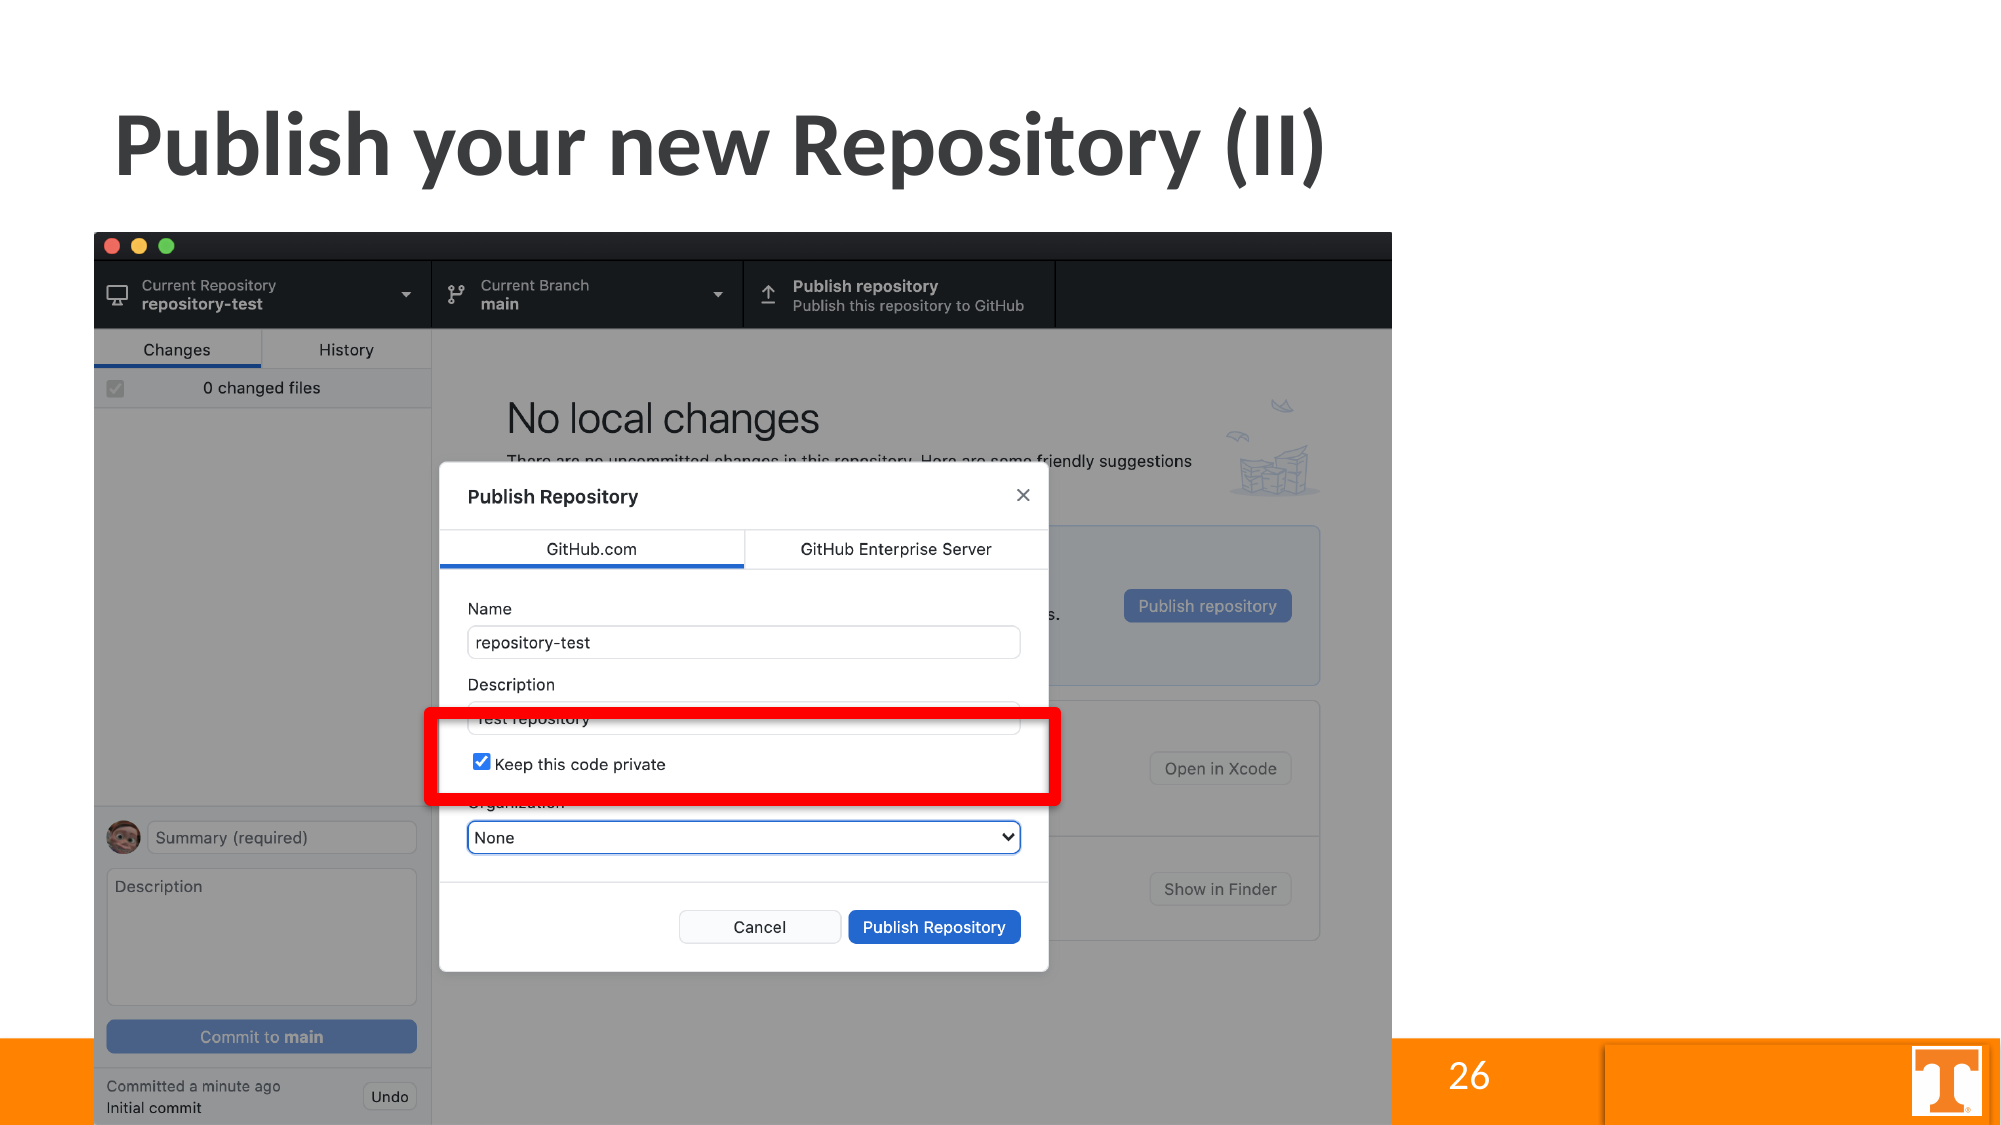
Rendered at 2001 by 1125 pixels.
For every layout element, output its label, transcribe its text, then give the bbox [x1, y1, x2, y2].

picture [1912, 1046, 1982, 1116]
picture [94, 231, 1392, 1125]
slide_number 26 [1396, 1042, 1506, 1103]
title Publish your new Repository (II) [99, 45, 1900, 233]
